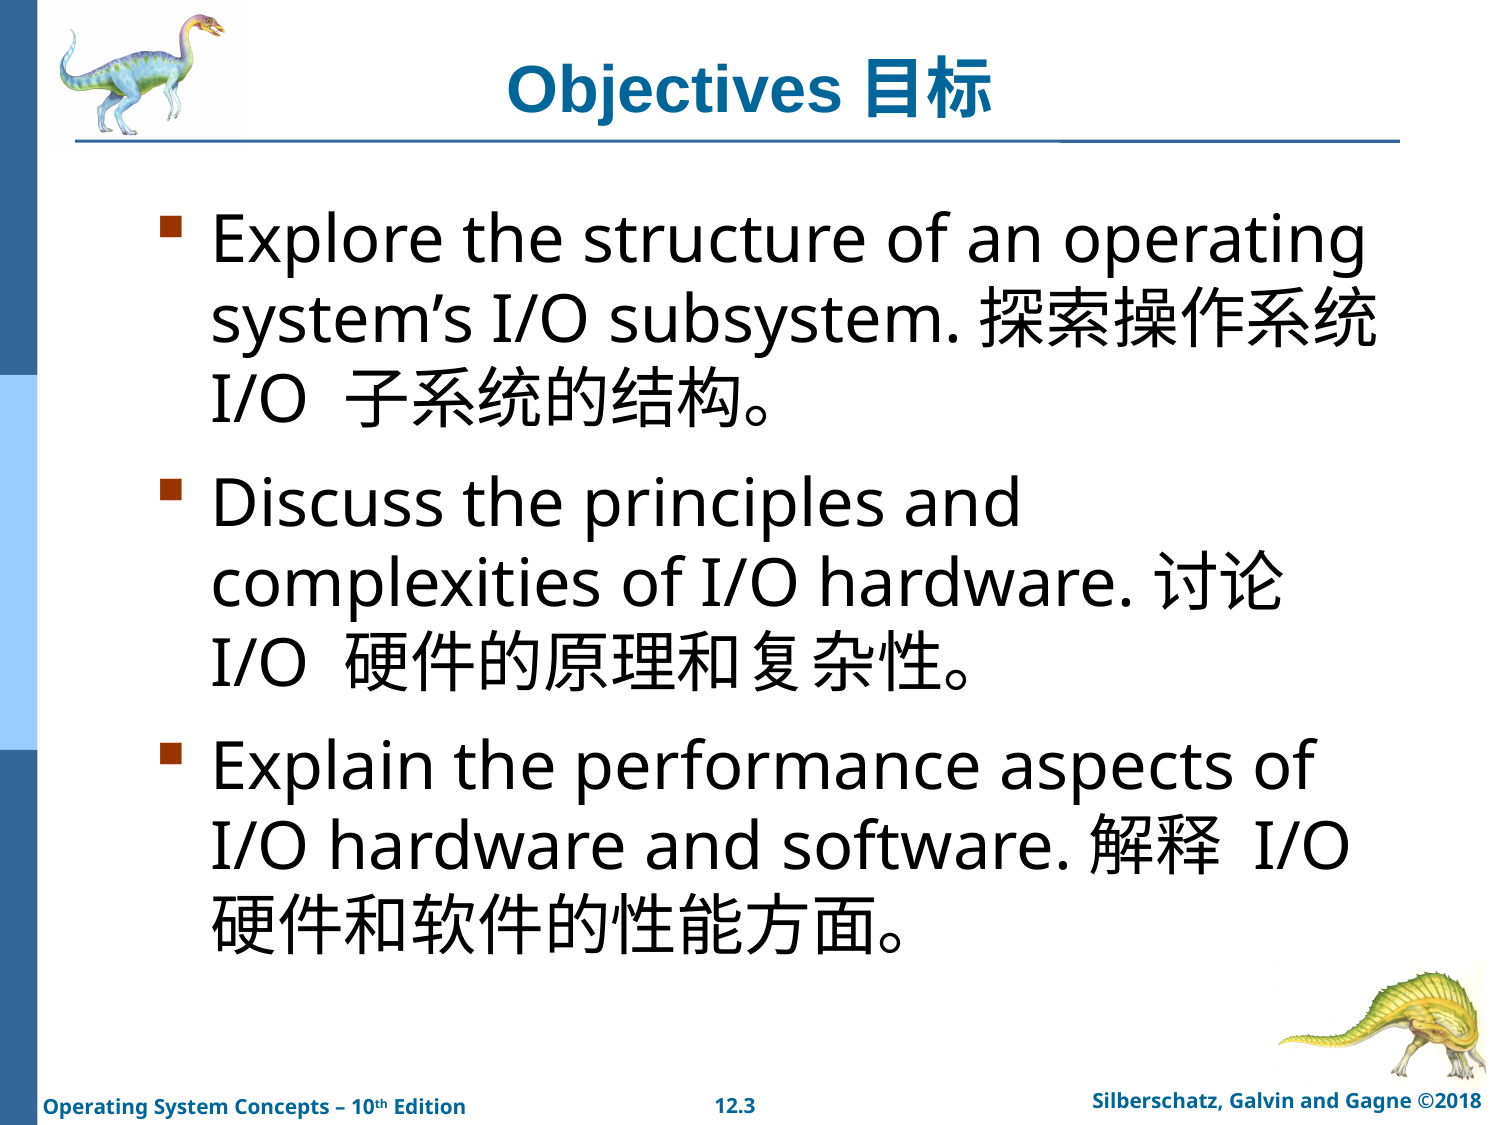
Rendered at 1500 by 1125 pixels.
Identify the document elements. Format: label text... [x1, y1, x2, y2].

list Explore the structure of an operating system’s I/O subsystem.探索操作系统 I/O 子系统的结构。 Discuss the principles and complexities of I/O hardware.讨论 I/O 硬件的原理和复杂性。 Explain the performance aspects of I/O hardware and software.解释 I/O 硬件和软件的性能方面。 [139, 188, 1409, 932]
picture [46, 0, 243, 149]
title Objectives目标 [75, 39, 1425, 134]
picture [1275, 959, 1486, 1090]
